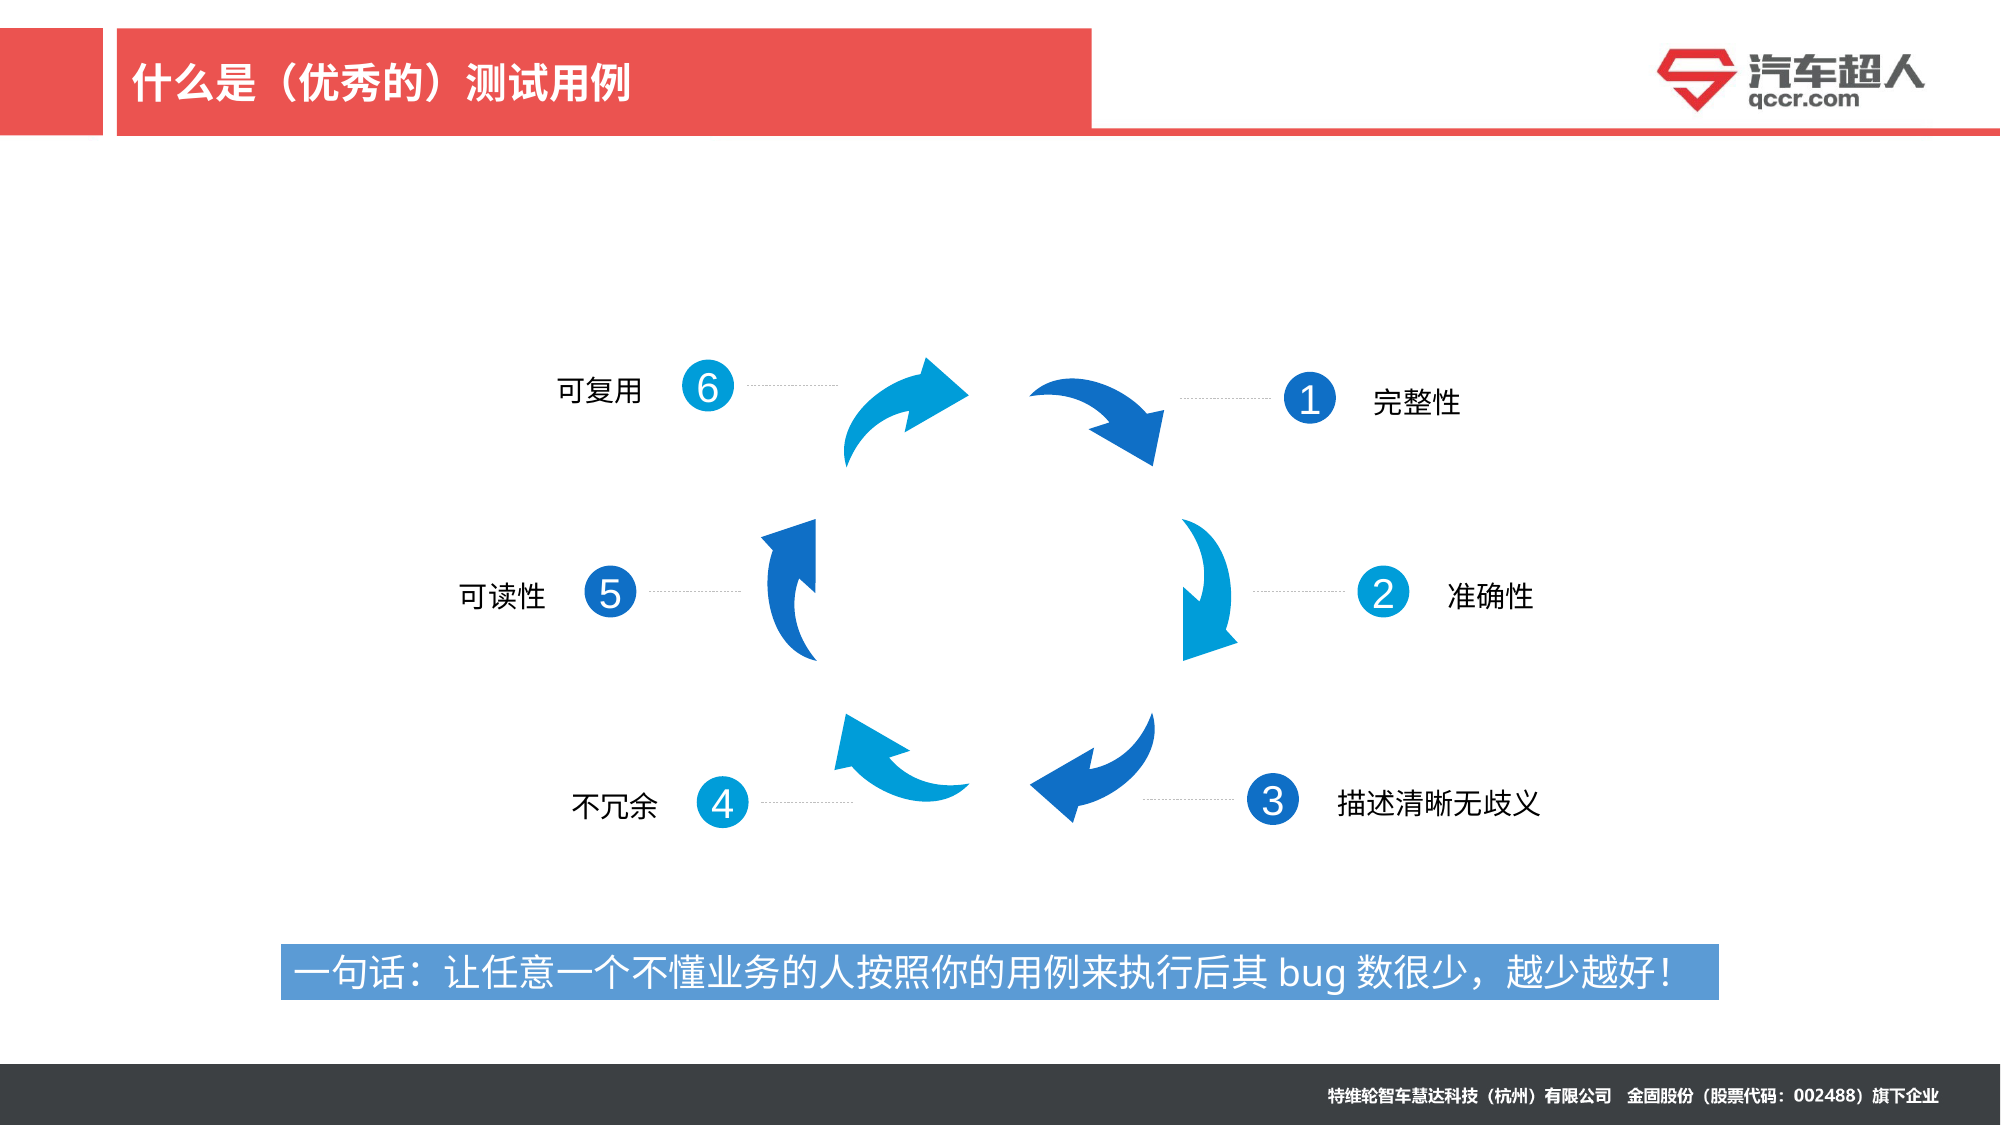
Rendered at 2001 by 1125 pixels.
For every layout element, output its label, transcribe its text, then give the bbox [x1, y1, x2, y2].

text_box 2 [1357, 565, 1410, 618]
text_box [834, 713, 970, 802]
text_box [844, 357, 969, 468]
text_box 一句话：让任意一个不懂业务的人按照你的用例来执行后其bug数很少，越少越好！ [278, 940, 1722, 1003]
picture [0, 0, 2001, 1125]
text_box 准确性 [1447, 501, 1906, 679]
text_box 3 [1247, 773, 1299, 825]
text_box 6 [682, 359, 734, 412]
text_box 可读性 [126, 501, 547, 679]
text_box [1029, 712, 1155, 823]
text_box 4 [696, 776, 749, 829]
text_box 描述清晰无歧义 [1337, 709, 1796, 886]
text_box 完整性 [1373, 308, 1833, 485]
text_box [1181, 519, 1238, 661]
text_box [1029, 378, 1165, 467]
text_box 不冗余 [238, 712, 659, 889]
text_box 可复用 [224, 295, 645, 473]
text_box 1 [1284, 371, 1336, 424]
title 什么是（优秀的）测试用例 [116, 28, 1092, 136]
text_box [760, 519, 817, 661]
text_box 5 [584, 565, 637, 618]
